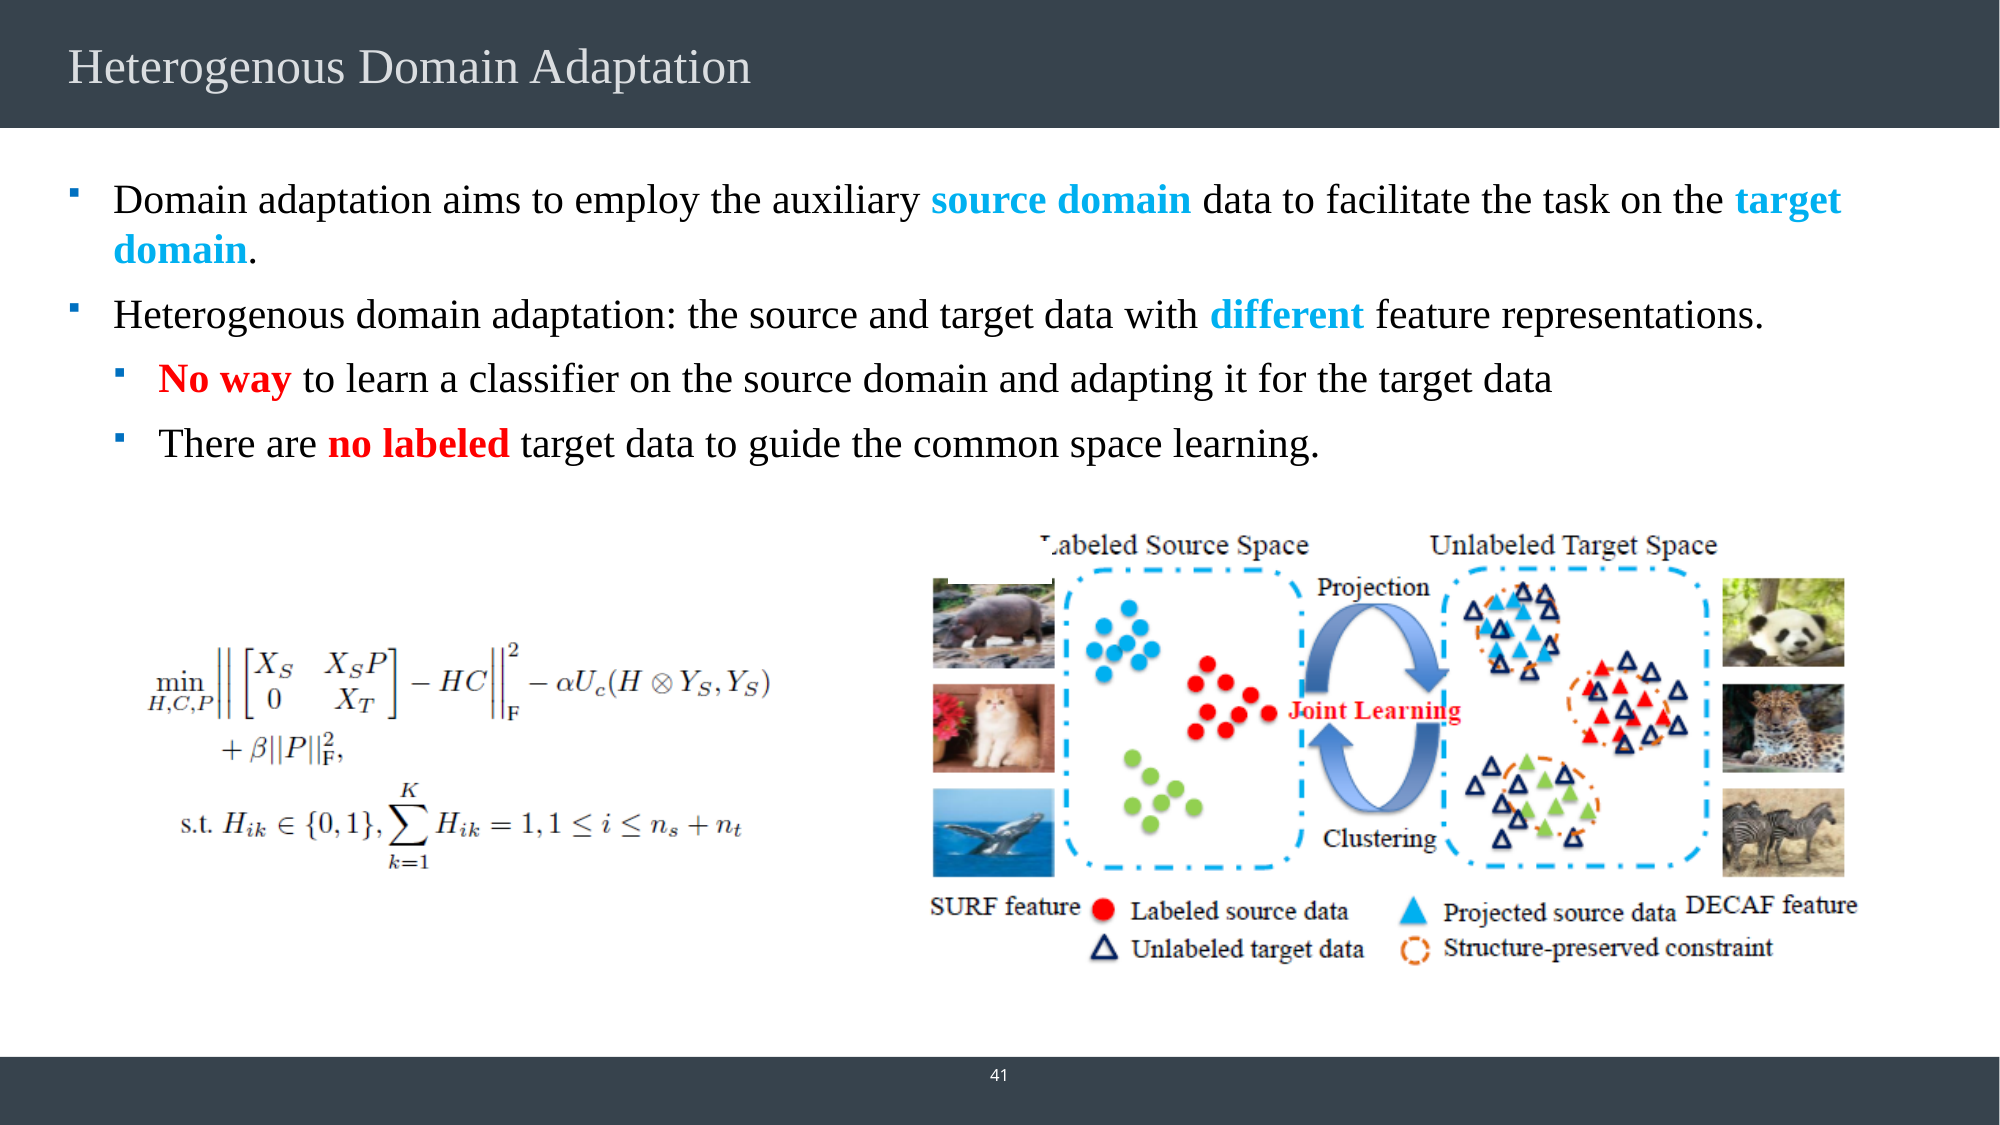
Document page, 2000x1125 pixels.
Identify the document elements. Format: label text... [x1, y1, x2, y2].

list Domain adaptation aims to employ the auxiliary source domain data to facilitate the task on the target domain. Heterogenous domain adaptation: the source and target data with different feature representations. No way to learn a classifier on the source domain and adapting it for the target data There are no labeled target data to guide the common space learning. [49, 162, 1950, 1013]
title Heterogenous Domain Adaptation [49, 30, 1950, 98]
picture [135, 622, 870, 879]
picture [916, 520, 1903, 981]
slide_number 41 [916, 1062, 1083, 1091]
